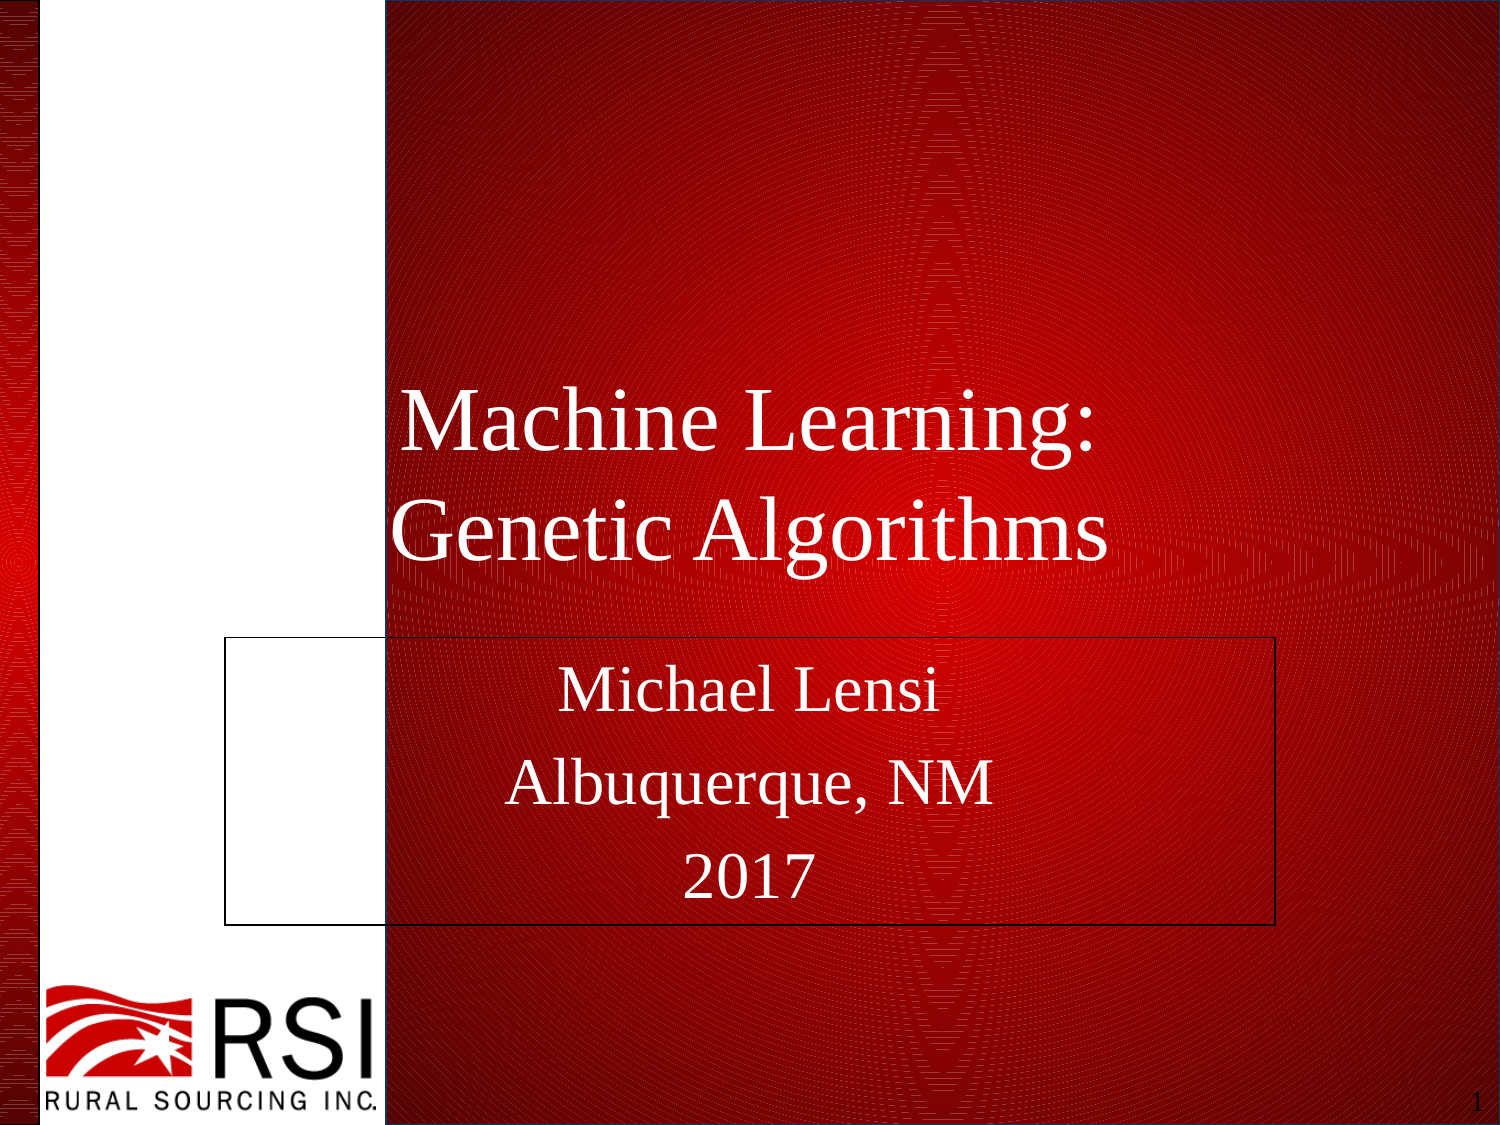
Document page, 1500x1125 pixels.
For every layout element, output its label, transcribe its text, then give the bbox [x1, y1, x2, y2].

slide_number 1 [1187, 1074, 1500, 1125]
picture [46, 974, 376, 1123]
title Machine Learning: Genetic Algorithms [112, 375, 1388, 563]
subtitle Michael Lensi Albuquerque, NM 2017 [224, 637, 1276, 926]
